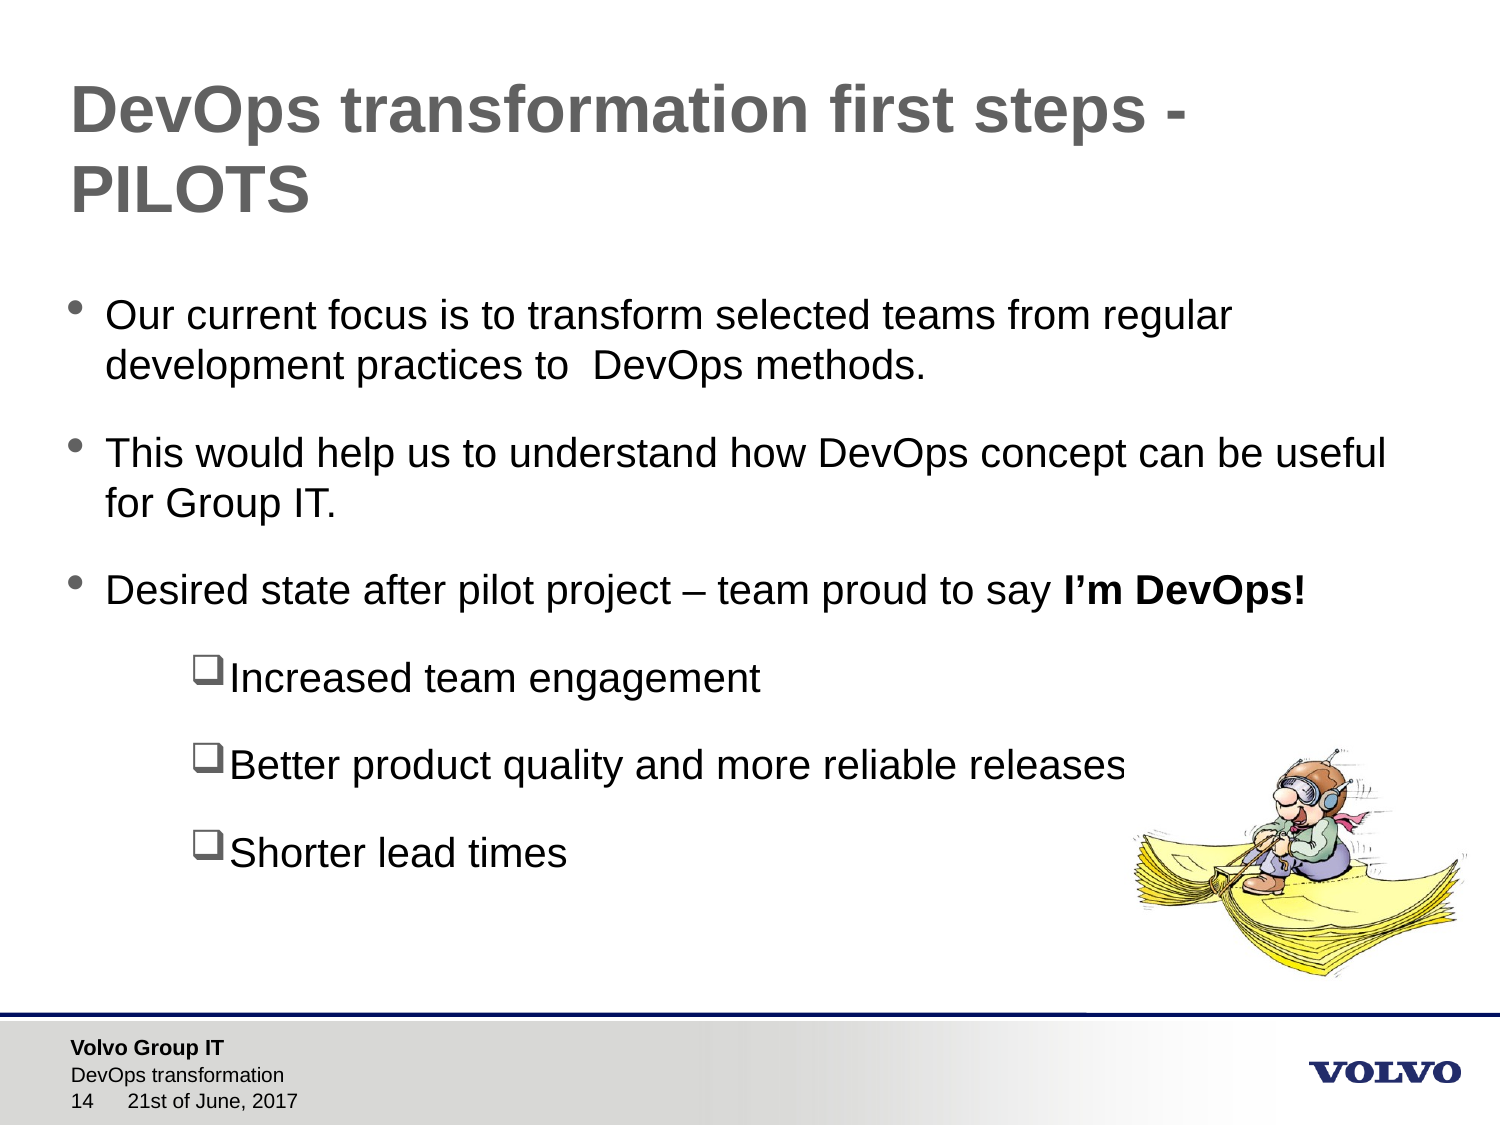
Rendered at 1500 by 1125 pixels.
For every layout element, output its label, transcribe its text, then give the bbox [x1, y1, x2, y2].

picture [1124, 739, 1476, 988]
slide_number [112, 1085, 508, 1120]
footer DevOps transformation [55, 1054, 1184, 1090]
picture [0, 1021, 1308, 1125]
title DevOps transformation first steps - PILOTS [55, 58, 1406, 246]
list Our current focus is to transform selected teams from regular development practices to DevOps methods. This would help us to understand how DevOps concept can be useful for Group IT. Desired state after pilot project – team proud to say I’m DevOps! Increased team engagement Better product quality and more reliable releases Shorter lead times [53, 280, 1404, 959]
slide_number 14 [55, 1085, 139, 1121]
picture [1309, 1061, 1461, 1083]
